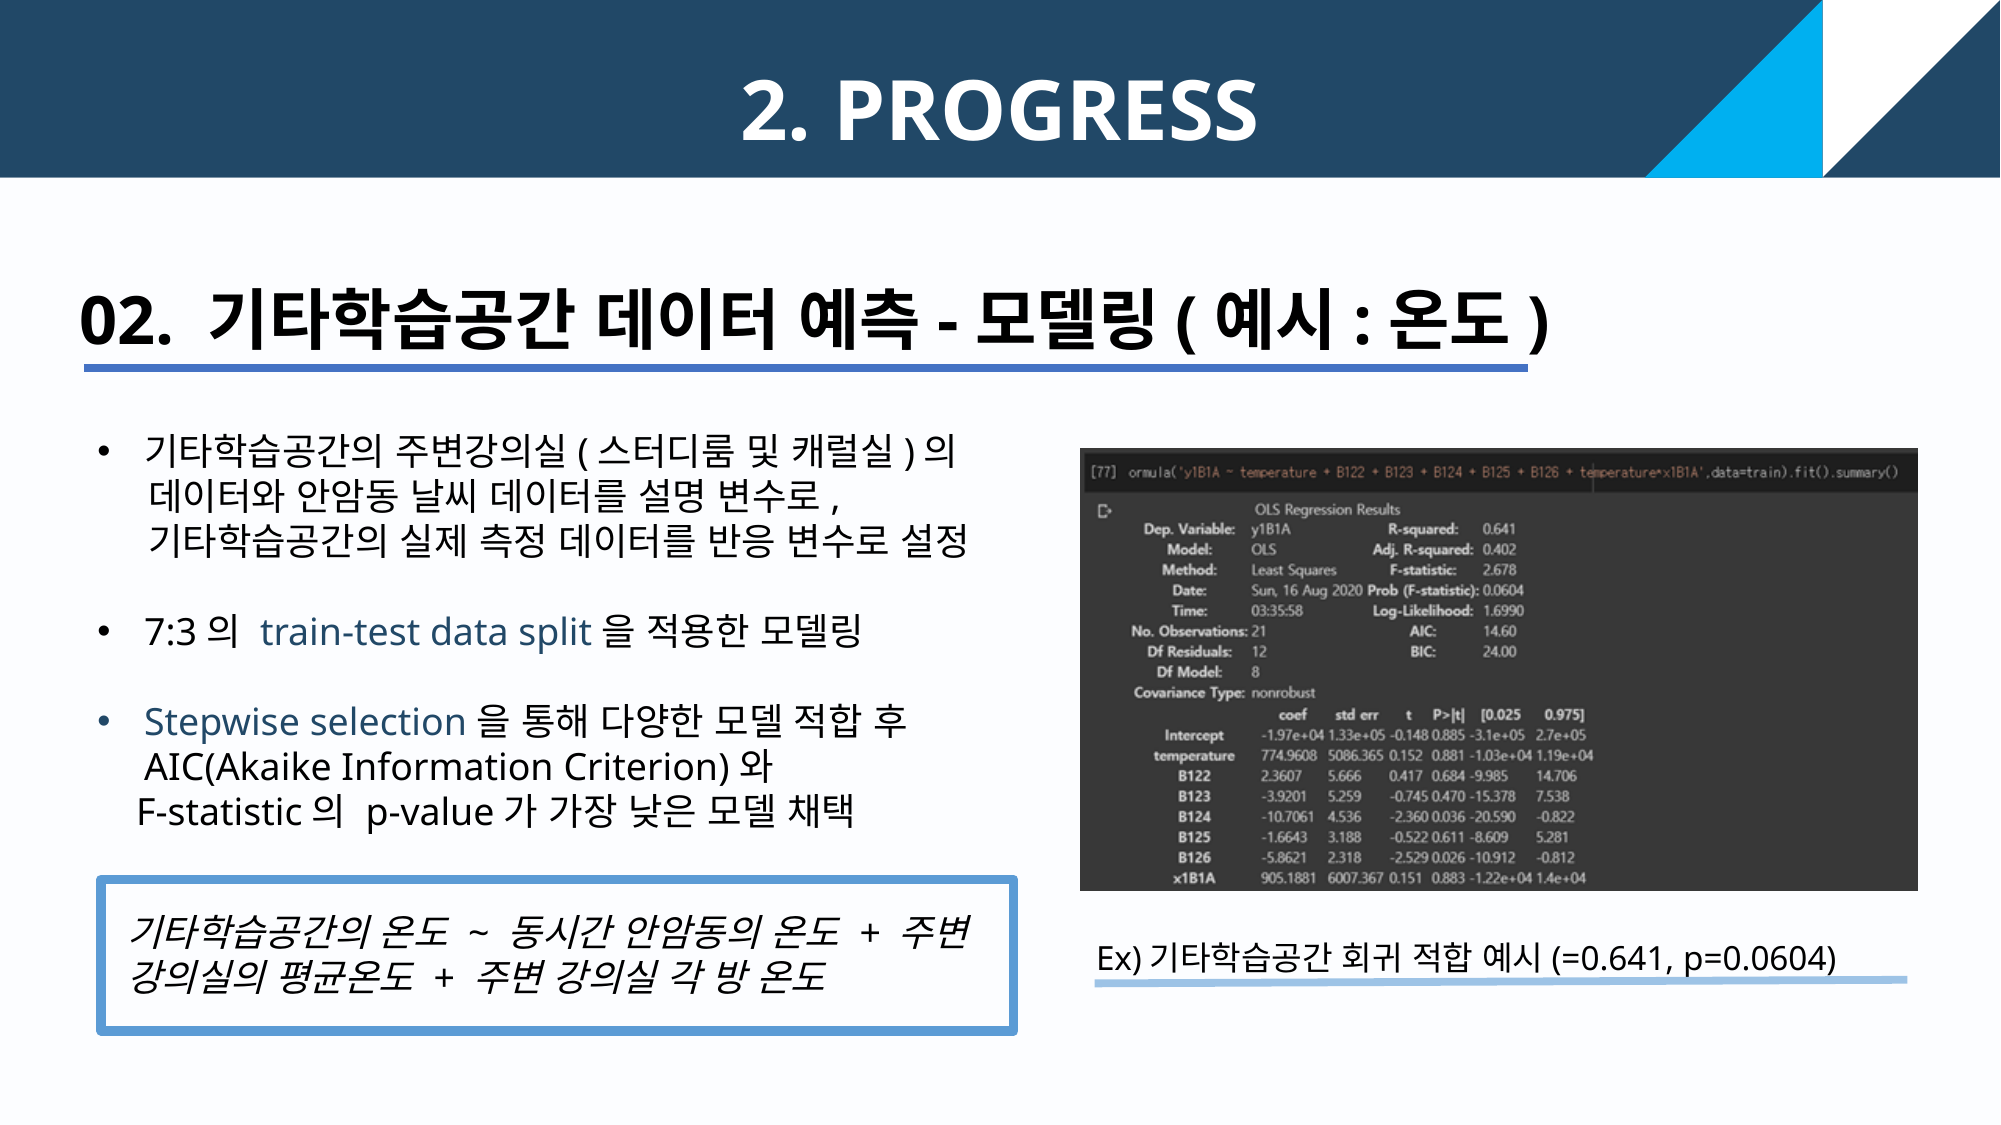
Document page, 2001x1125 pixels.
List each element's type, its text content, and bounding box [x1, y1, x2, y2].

text_box 2. PROGRESS [0, 0, 1644, 178]
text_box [1094, 980, 1908, 984]
text_box 기타학습공간의 주변강의실(스터디룸 및 캐럴실)의 데이터와 안암동 날씨 데이터를 설명 변수로, 기타학습공간의 실제 측정 데이터를 반응 변수로 설정 7:3의 train-test data split을 적용한 모델링 Stepwise selection을 통해 다양한 모델 적합 후 AIC(Akaike Information Criterion)와 F-statistic의 p-value가 가장 낮은 모델 채택 [82, 420, 995, 886]
text_box 02. 기타학습공간 데이터 예측-모델링(예시:온도) [64, 279, 1790, 367]
picture [1079, 448, 1918, 891]
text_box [1644, 0, 2000, 178]
text_box [101, 879, 1014, 1031]
